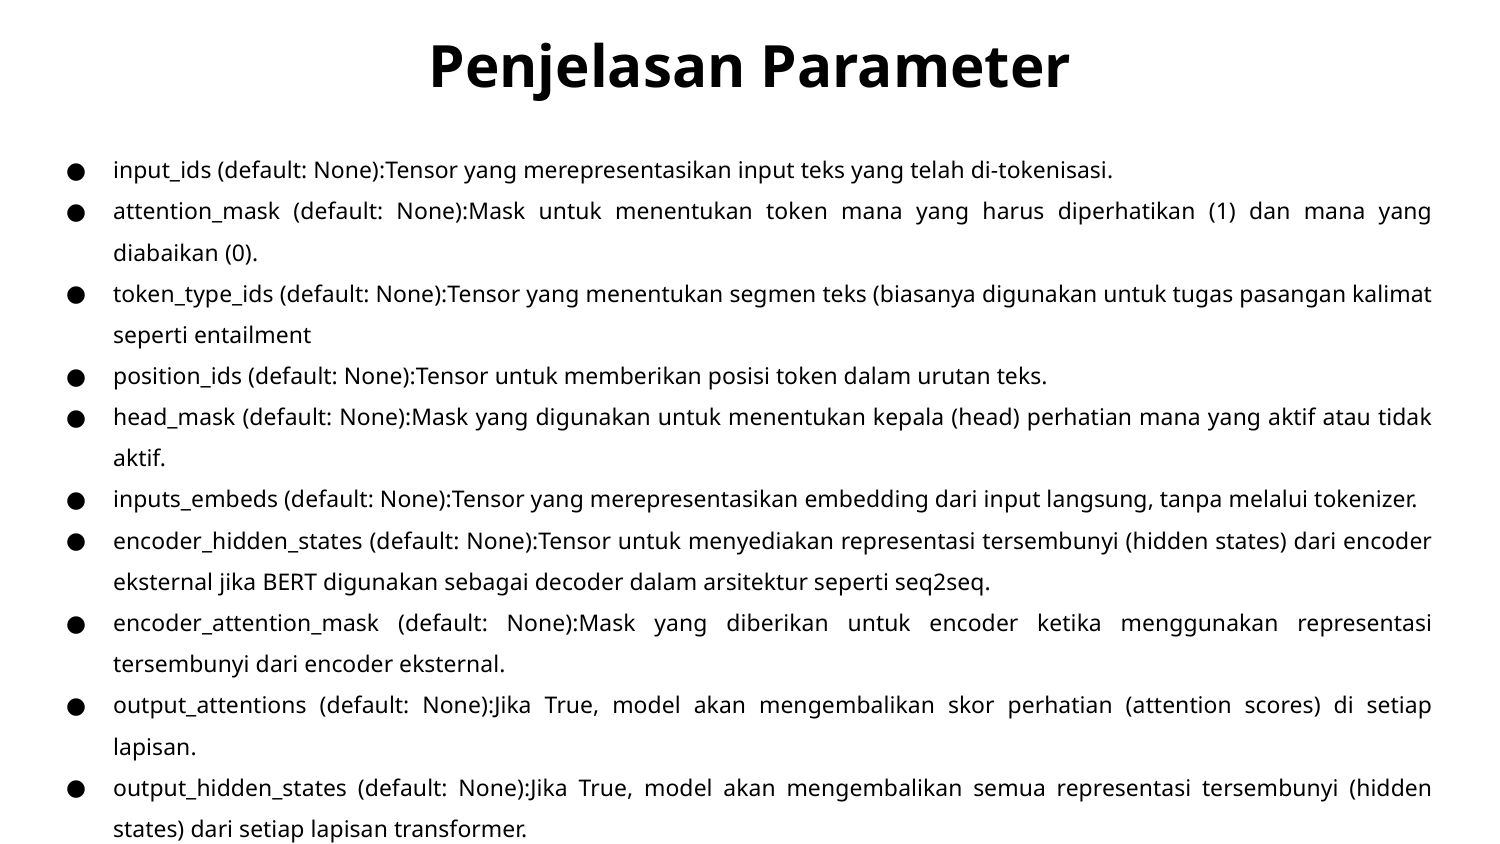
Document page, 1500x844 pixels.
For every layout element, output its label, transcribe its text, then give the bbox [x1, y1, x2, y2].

title Penjelasan Parameter [51, 14, 1449, 109]
list input_ids (default: None):Tensor yang merepresentasikan input teks yang telah di-tokenisasi. attention_mask (default: None):Mask untuk menentukan token mana yang harus diperhatikan (1) dan mana yang diabaikan (0). token_type_ids (default: None):Tensor yang menentukan segmen teks (biasanya digunakan untuk tugas pasangan kalimat seperti entailment position_ids (default: None):Tensor untuk memberikan posisi token dalam urutan teks. head_mask (default: None):Mask yang digunakan untuk menentukan kepala (head) perhatian mana yang aktif atau tidak aktif. inputs_embeds (default: None):Tensor yang merepresentasikan embedding dari input langsung, tanpa melalui tokenizer. encoder_hidden_states (default: None):Tensor untuk menyediakan representasi tersembunyi (hidden states) dari encoder eksternal jika BERT digunakan sebagai decoder dalam arsitektur seperti seq2seq. encoder_attention_mask (default: None):Mask yang diberikan untuk encoder ketika menggunakan representasi tersembunyi dari encoder eksternal. output_attentions (default: None):Jika True, model akan mengembalikan skor perhatian (attention scores) di setiap lapisan. output_hidden_states (default: None):Jika True, model akan mengembalikan semua representasi tersembunyi (hidden states) dari setiap lapisan transformer. [51, 127, 1449, 830]
